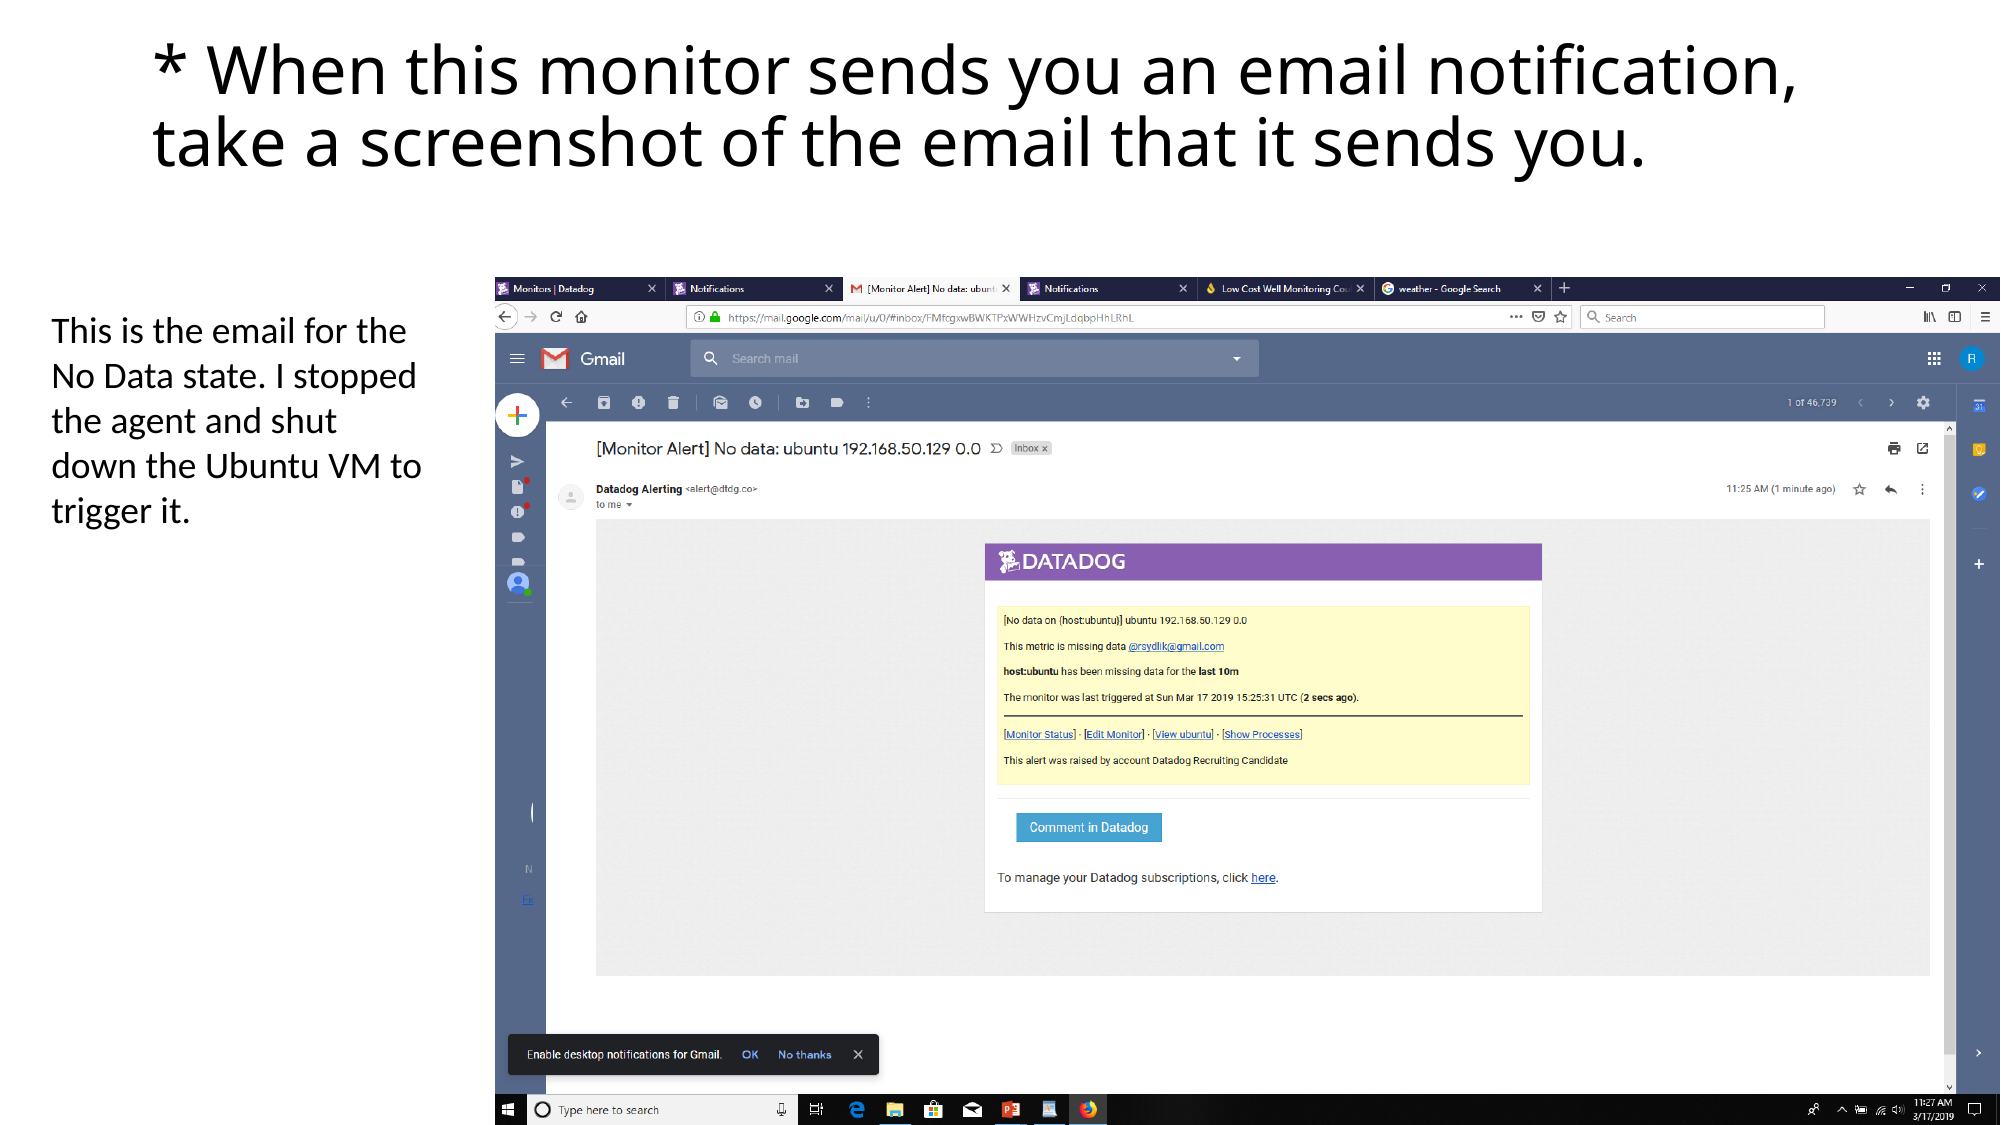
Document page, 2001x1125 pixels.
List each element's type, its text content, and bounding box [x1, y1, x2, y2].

picture [495, 277, 2000, 1125]
text_box This is the email for the No Data state. I stopped the agent and shut down the Ubuntu VM to trigger it. [36, 298, 445, 539]
title * When this monitor sends you an email notification, take a screenshot of the email that it sends you. [137, 0, 1863, 218]
